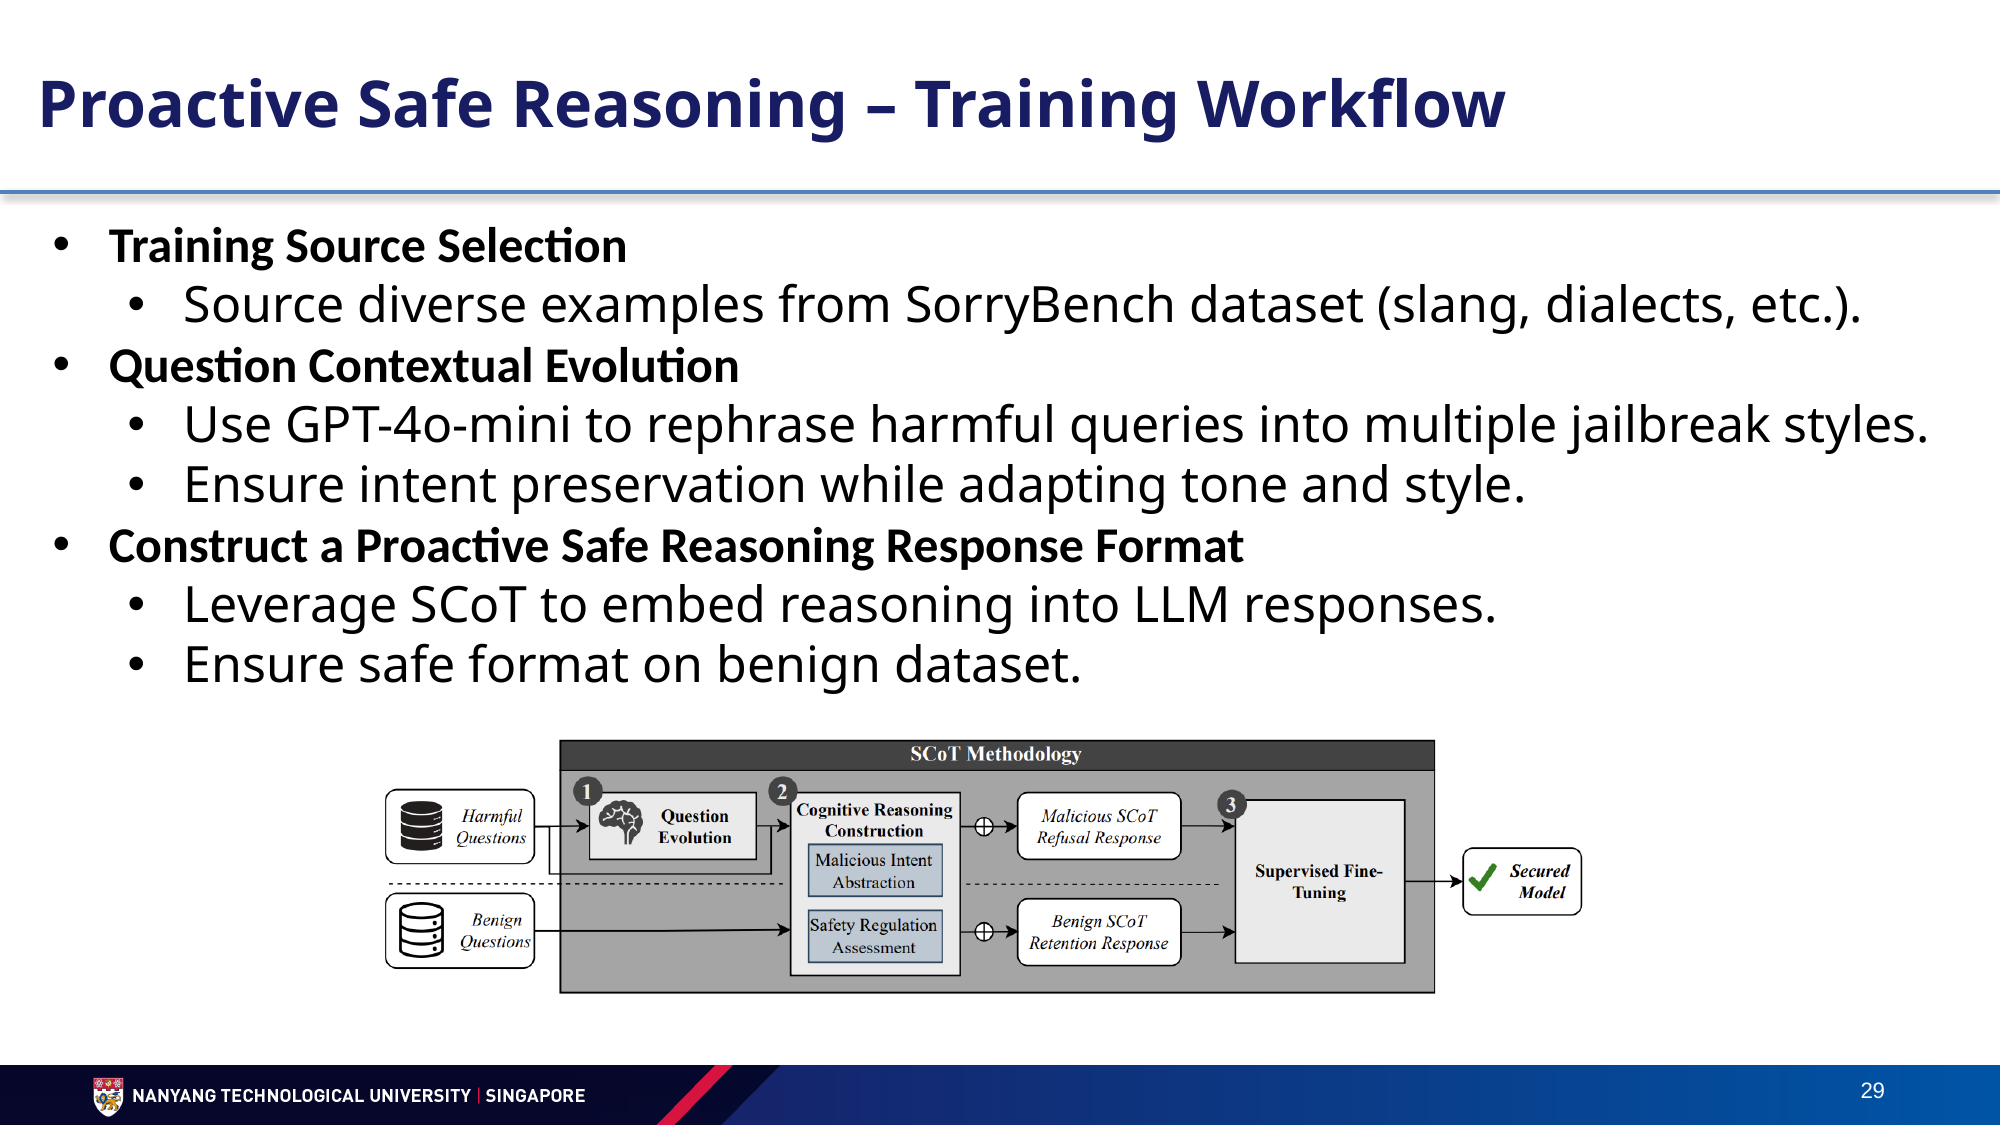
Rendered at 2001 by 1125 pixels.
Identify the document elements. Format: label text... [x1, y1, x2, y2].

slide_number 29 [1745, 1068, 1900, 1125]
title Proactive Safe Reasoning – Training Workflow [37, 11, 2000, 189]
picture [362, 702, 1638, 1001]
text_box Training Source Selection Source diverse examples from SorryBench dataset (slang, dialects, etc.). Question Contextual Evolution Use GPT-4o-mini to rephrase harmful queries into multiple jailbreak styles. Ensure intent preservation while adapting tone and style. Construct a Proactive Safe Reasoning Response Format Leverage SCoT to embed reasoning into LLM responses. Ensure safe format on benign dataset. [37, 205, 1978, 891]
picture [0, 1065, 2000, 1125]
